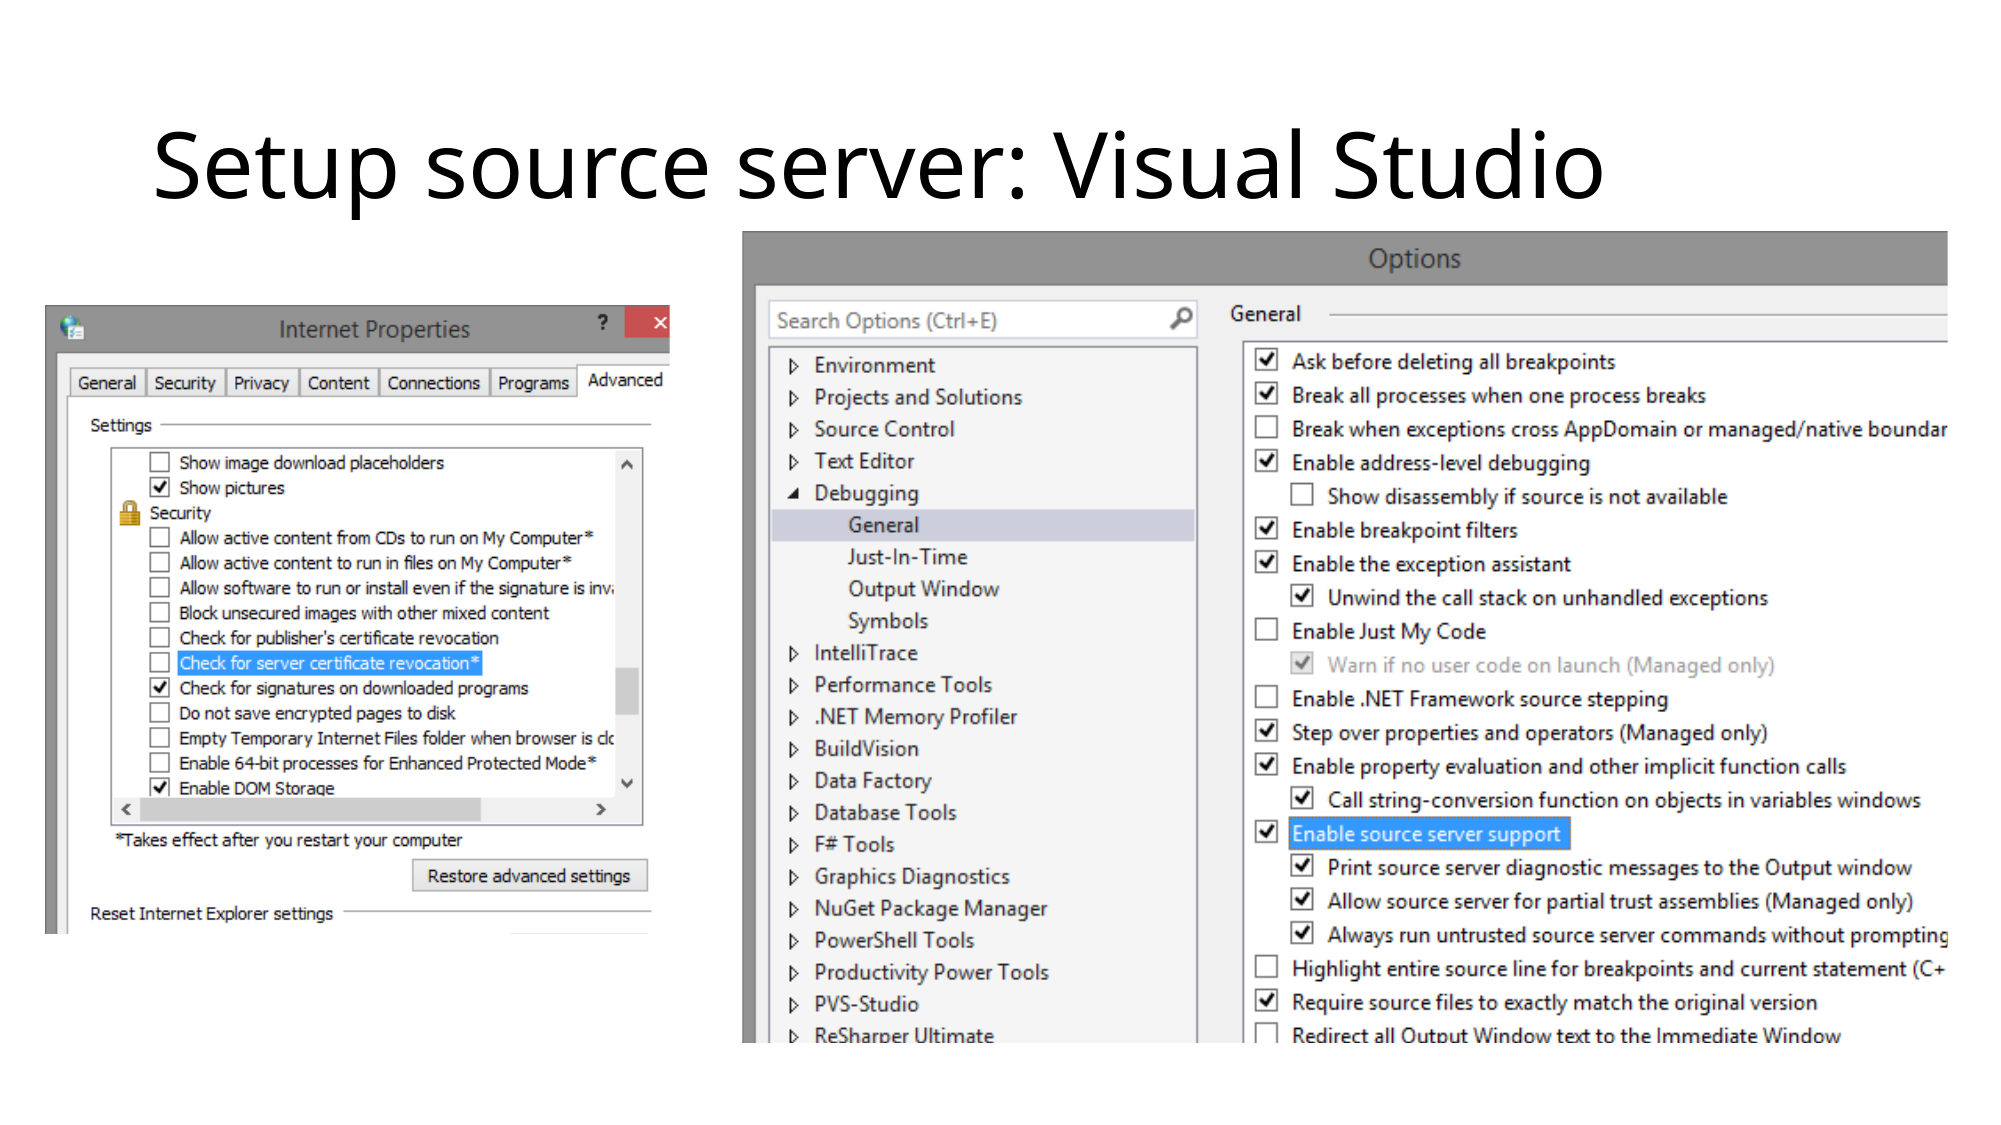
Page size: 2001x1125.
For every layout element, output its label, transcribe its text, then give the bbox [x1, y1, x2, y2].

title Setup source server: Visual Studio [137, 59, 1863, 278]
picture [45, 305, 670, 934]
picture [742, 231, 1948, 1044]
